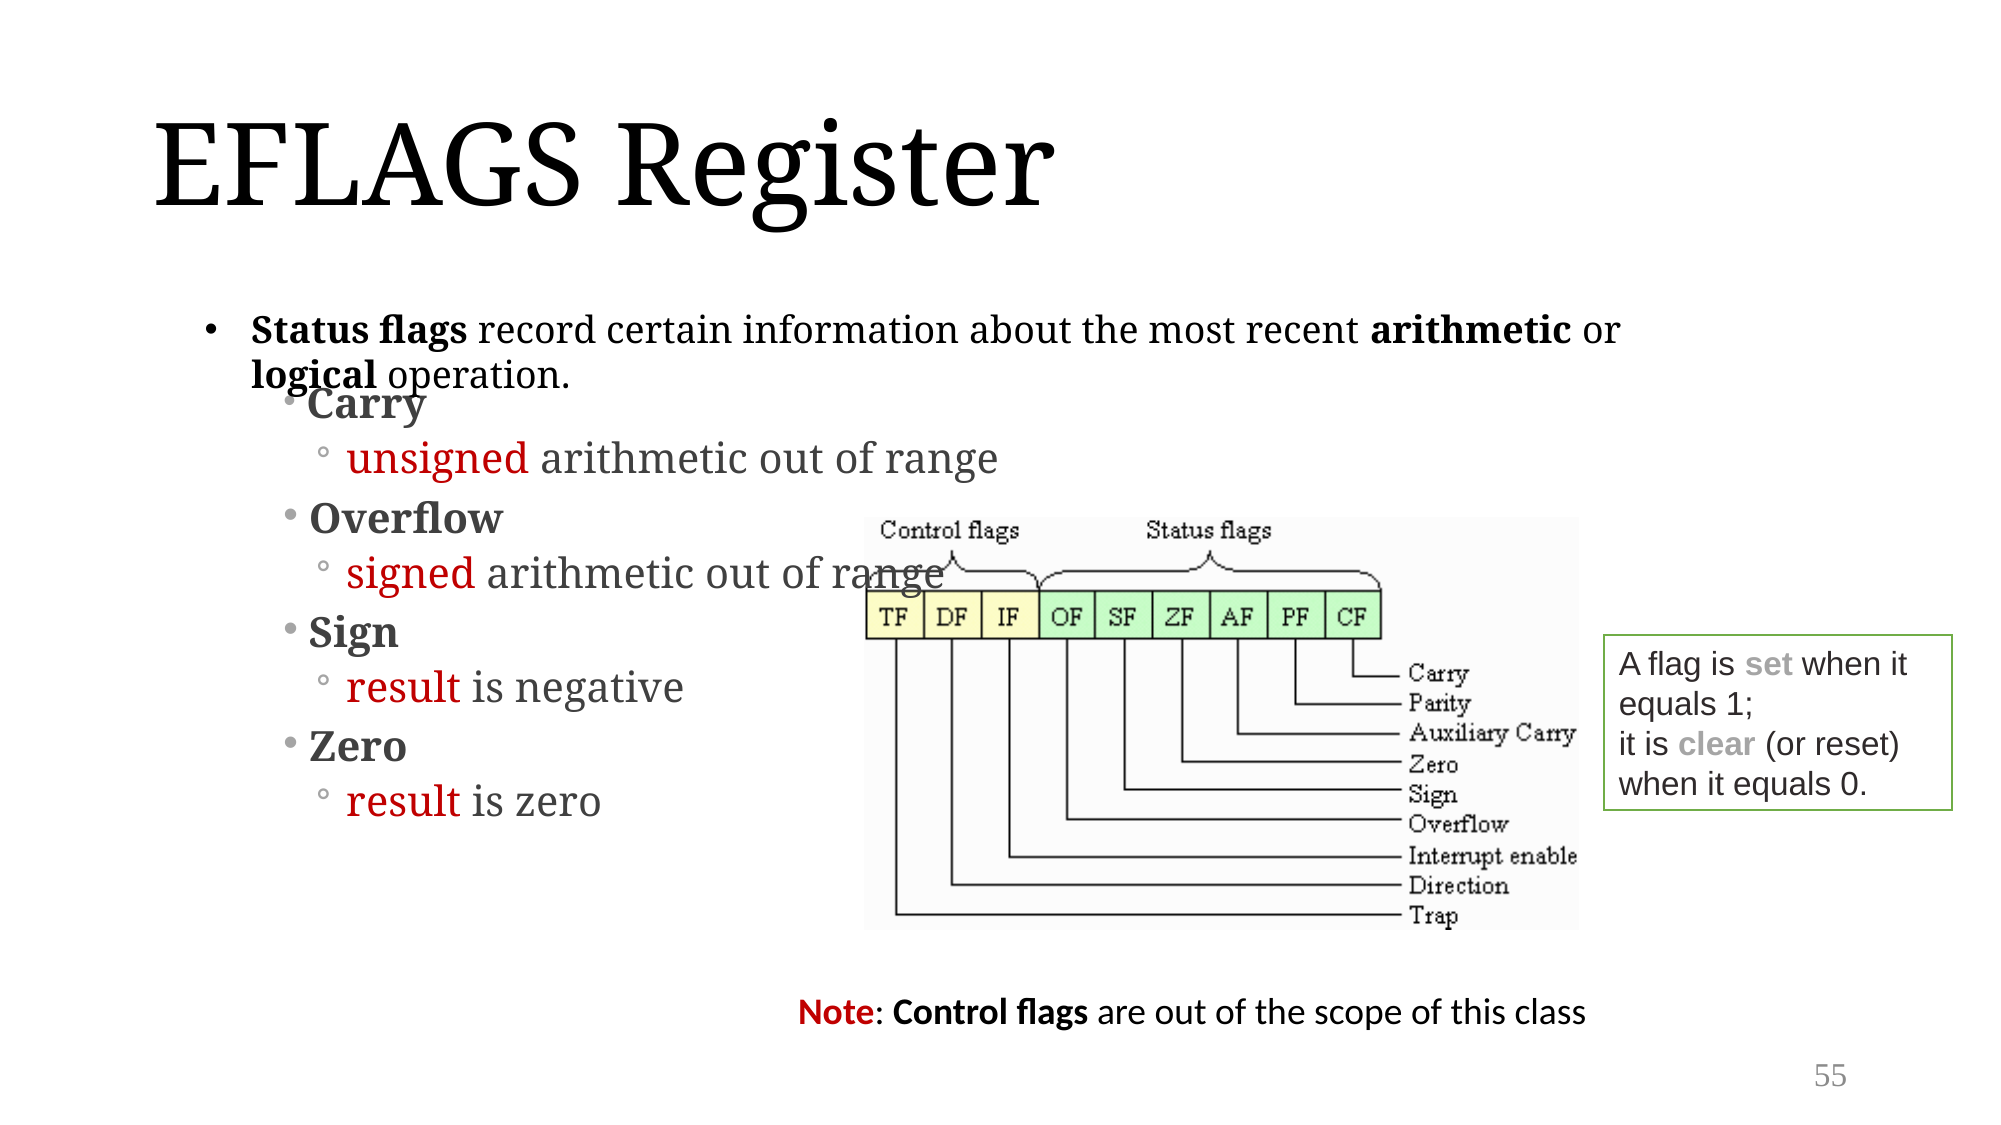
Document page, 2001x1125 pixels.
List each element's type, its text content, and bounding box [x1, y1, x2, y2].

text_box Note: Control flags are out of the scope of this class [783, 979, 1603, 1040]
text_box Status flags record certain information about the most recent arithmetic or logical operation. [189, 298, 1748, 403]
picture [864, 517, 1579, 930]
text_box A flag is set when it equals 1; it is clear (or reset) when it equals 0. [1603, 634, 1953, 811]
title EFLAGS Register [137, 59, 1863, 278]
slide_number 55 [1412, 1042, 1863, 1103]
text_box Carry unsigned arithmetic out of range Overflow signed arithmetic out of range Sign result is negative Zero result is zero [283, 403, 1396, 1125]
